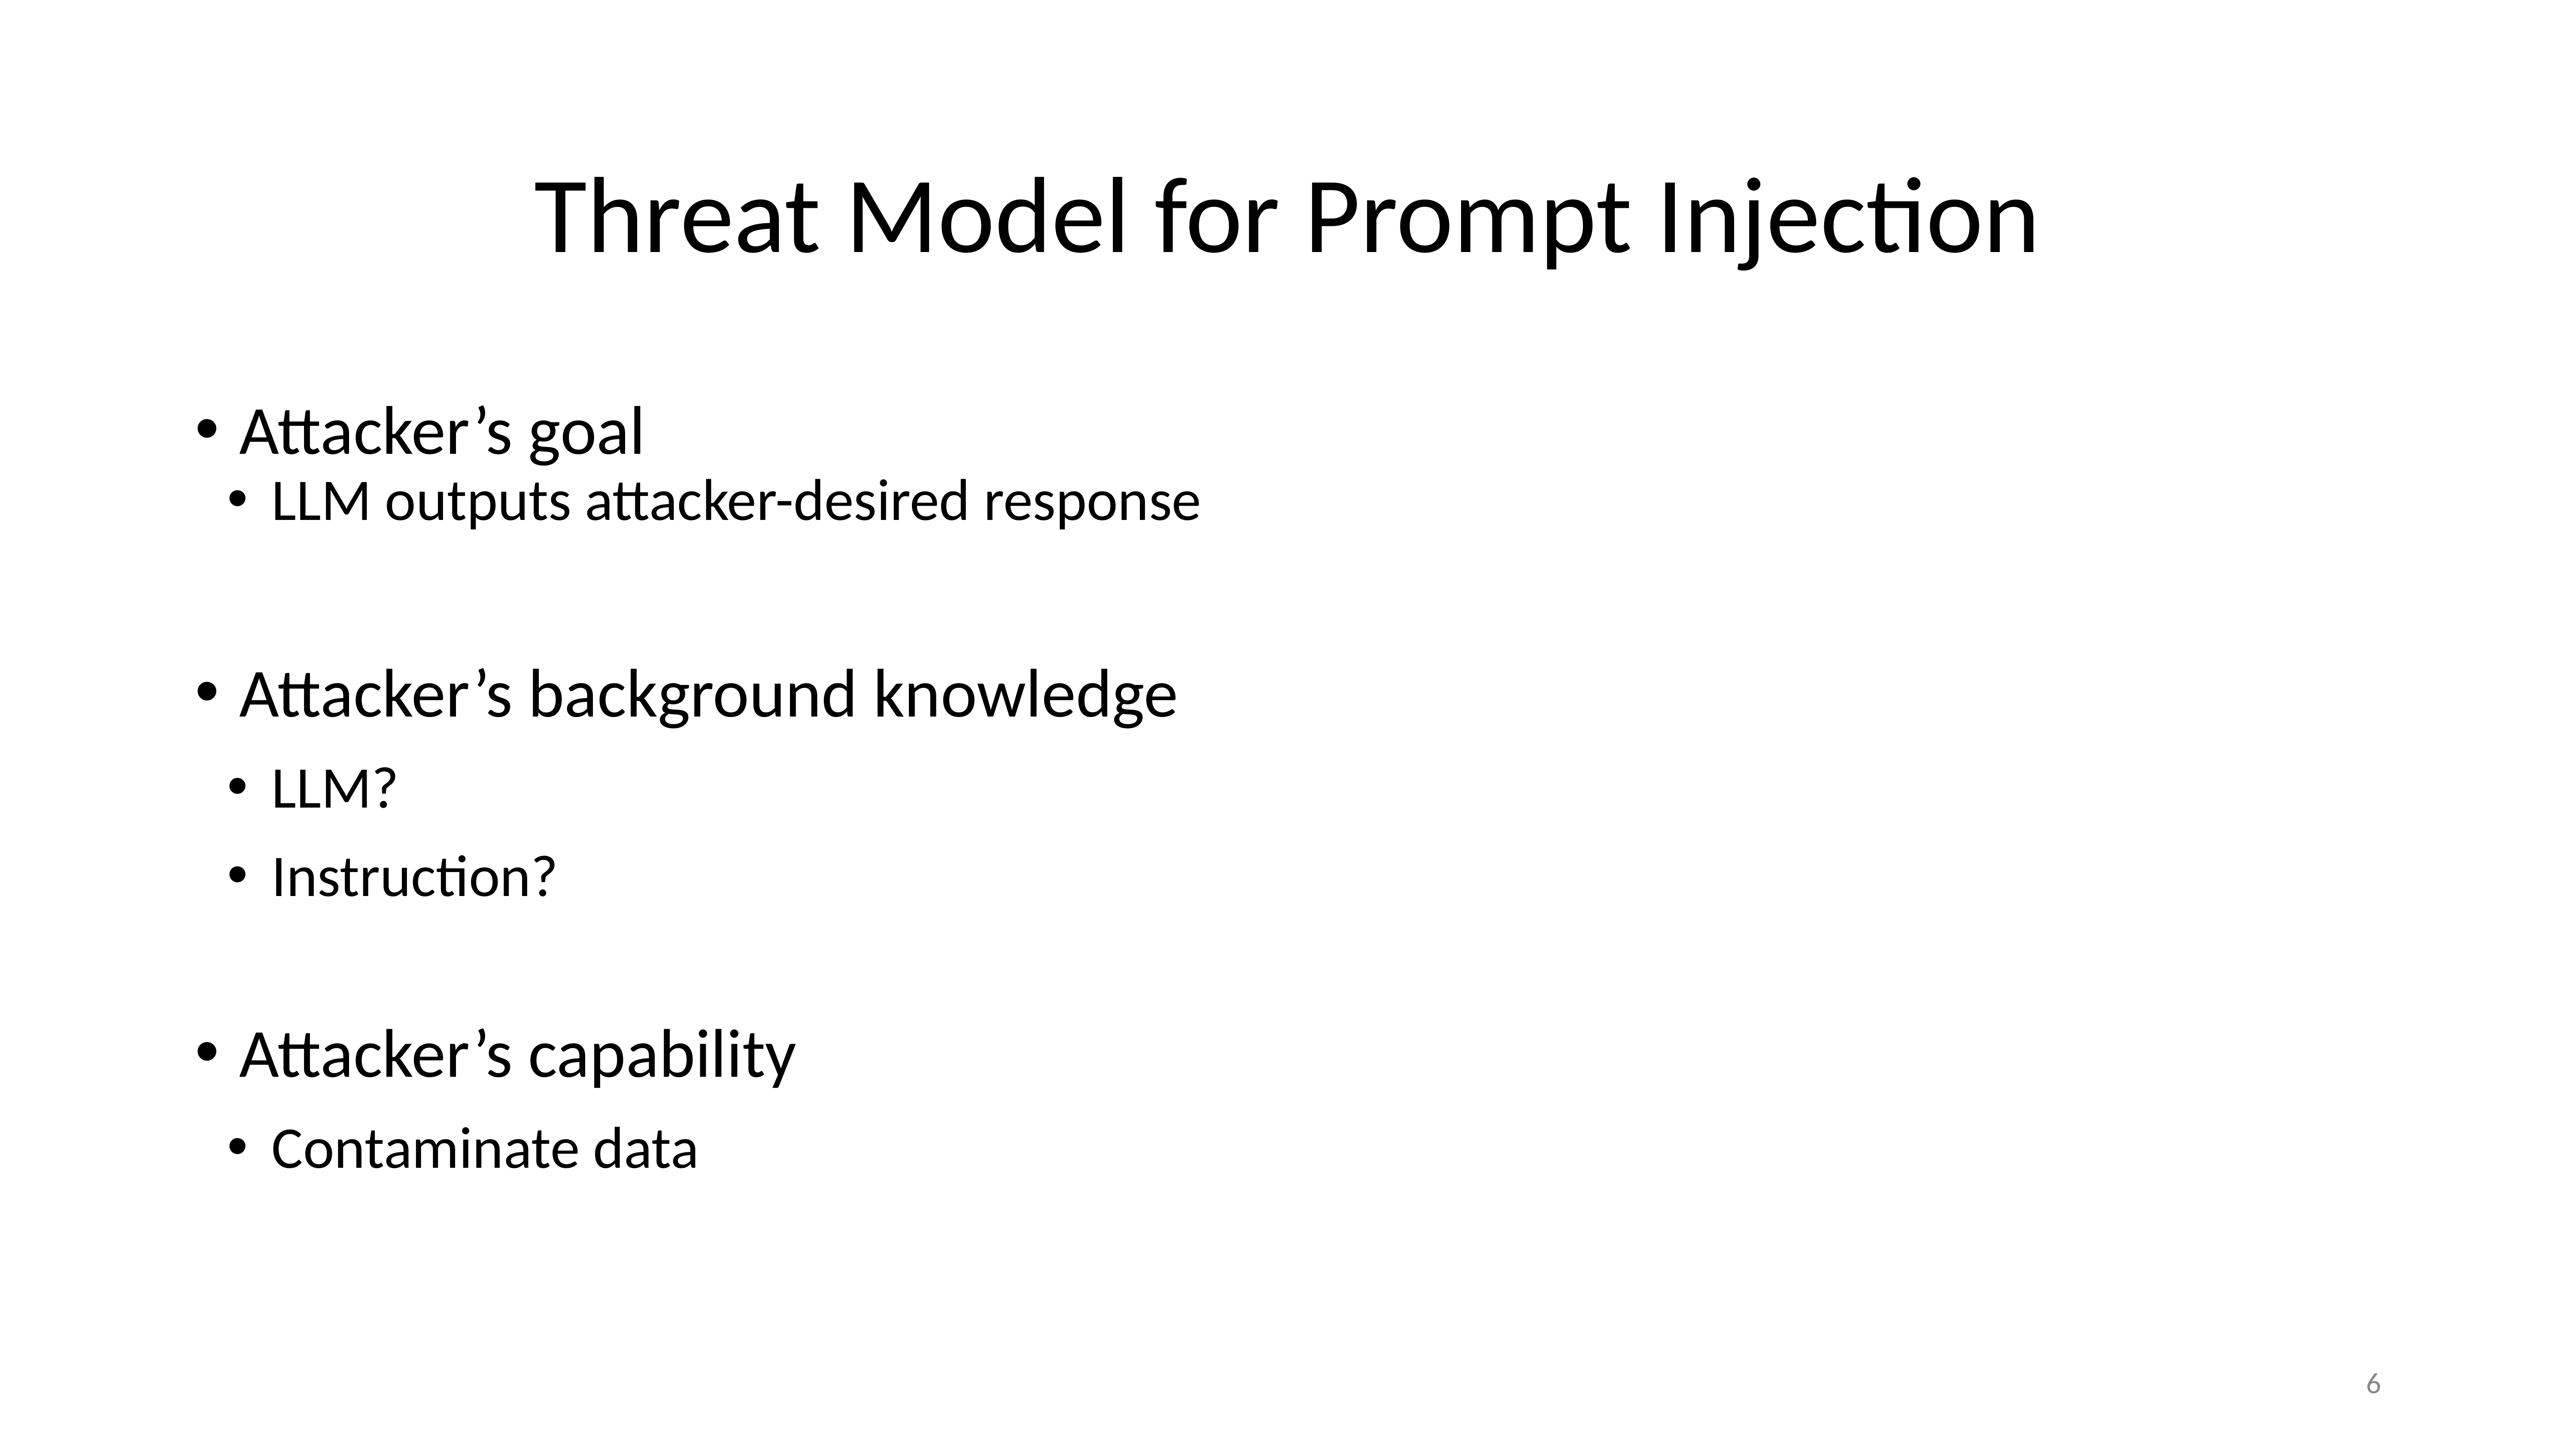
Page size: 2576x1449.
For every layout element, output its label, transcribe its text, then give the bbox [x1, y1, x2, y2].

list Attacker’s goal LLM outputs attacker-desired response Attacker’s background knowledge LLM? Instruction? Attacker’s capability Contaminate data [177, 386, 2399, 1305]
title Threat Model for Prompt Injection [177, 77, 2399, 357]
slide_number 6 [1819, 1343, 2399, 1420]
